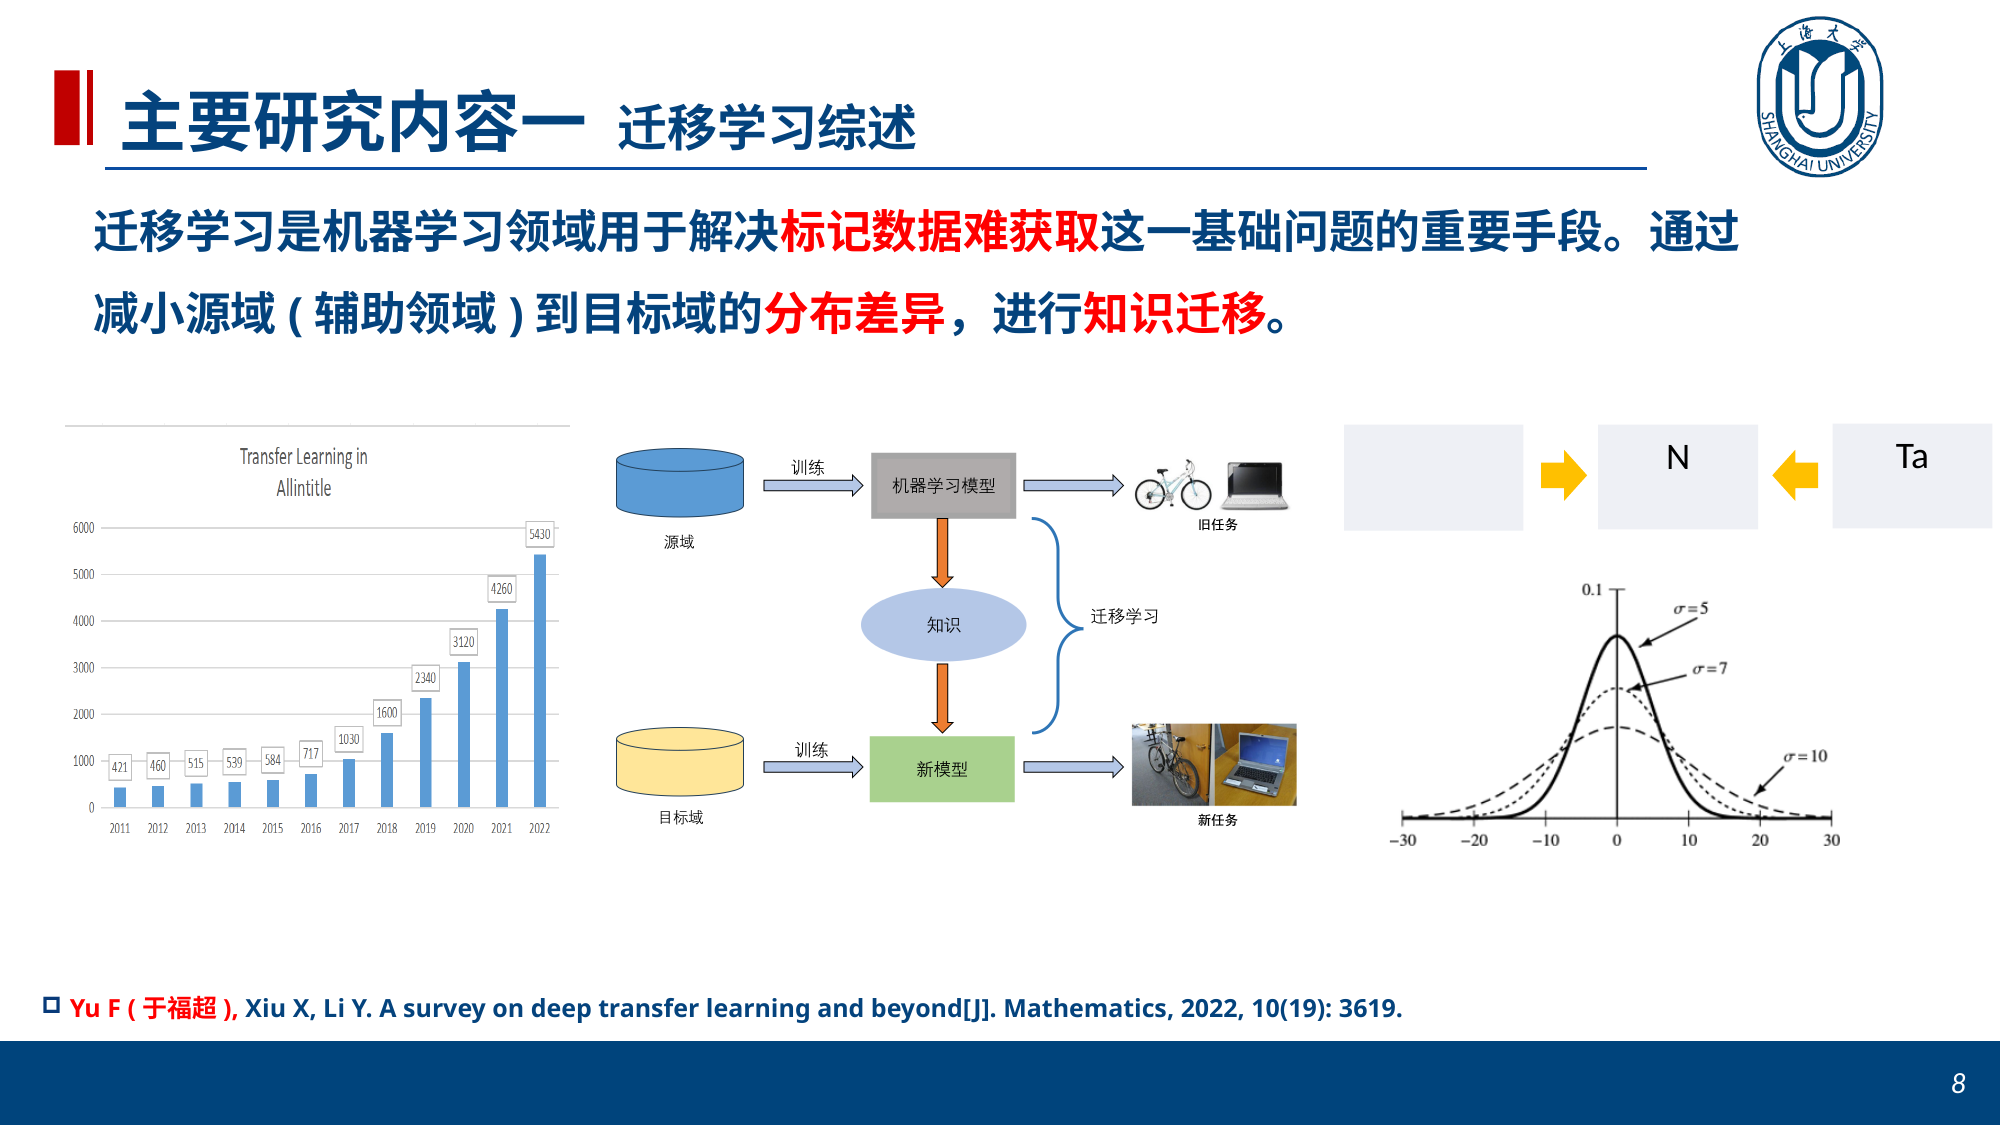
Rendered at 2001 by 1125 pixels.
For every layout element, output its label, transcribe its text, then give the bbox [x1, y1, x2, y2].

picture [65, 423, 571, 846]
picture [583, 422, 1334, 847]
text_box 主要研究内容一 迁移学习综述 [105, 32, 1833, 167]
picture [1749, 13, 1888, 181]
text_box Yu F (于福超), Xiu X, Li Y. A survey on deep transfer learning and beyond[J]. Mathematics, 2022, 10(19): 3619. [26, 985, 2000, 1031]
text_box [1539, 447, 1589, 503]
text_box 迁移学习是机器学习领域用于解决标记数据难获取这一基础问题的重要手段。通过减小源域(辅助领域)到目标域的分布差异，进行知识迁移。 [79, 167, 1773, 348]
slide_number 8 [1932, 1056, 1981, 1108]
picture [1363, 532, 1869, 874]
text_box [1770, 447, 1821, 503]
